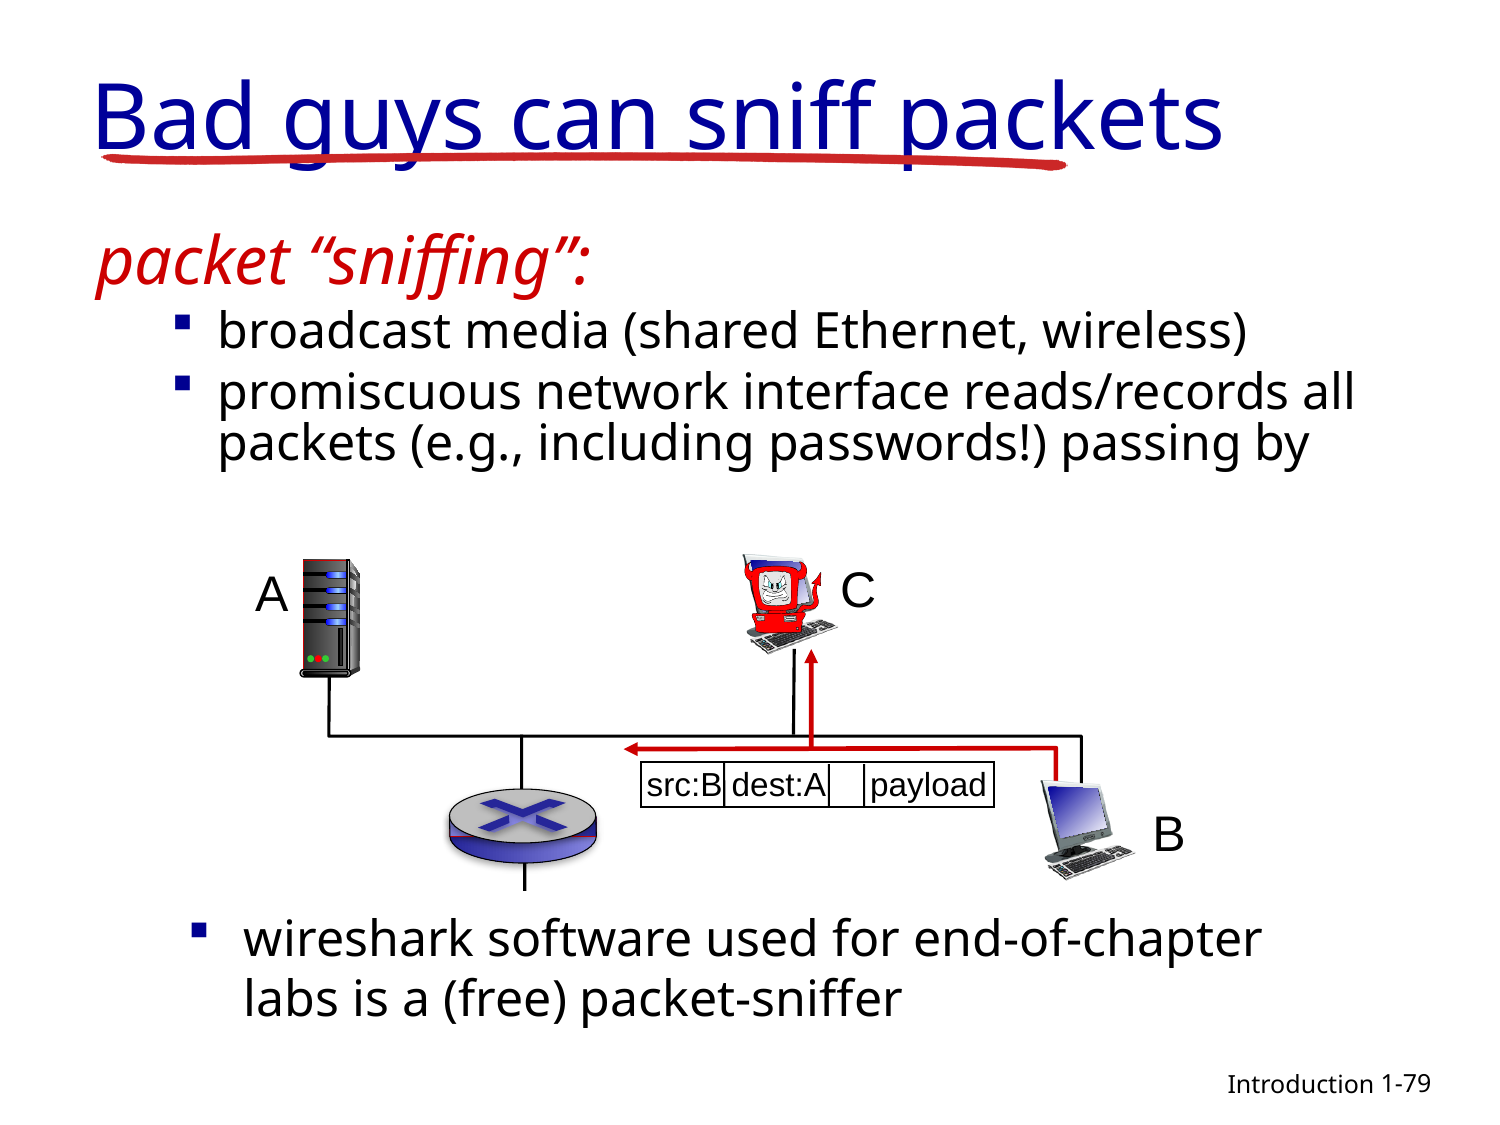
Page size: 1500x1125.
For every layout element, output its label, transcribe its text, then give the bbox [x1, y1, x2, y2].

text_box B [1162, 793, 1201, 869]
picture [97, 147, 1079, 177]
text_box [449, 788, 597, 864]
text_box C [861, 549, 891, 625]
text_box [739, 549, 861, 662]
footer Introduction [914, 1060, 1391, 1109]
slide_number 1-79 [1365, 1059, 1477, 1106]
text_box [628, 755, 1006, 811]
text_box A [240, 553, 304, 629]
picture [743, 560, 822, 634]
text_box [328, 675, 811, 747]
text_box [812, 736, 1082, 774]
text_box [1036, 775, 1158, 888]
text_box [299, 559, 361, 677]
text_box [623, 742, 1057, 786]
list packet “sniffing”: broadcast media (shared Ethernet, wireless) promiscuous network interface reads/records all packets (e.g., including passwords!) passing by [80, 222, 1406, 466]
text_box wireshark software used for end-of-chapter labs is a (free) packet-sniffer [97, 898, 1373, 1050]
title Bad guys can sniff packets [75, 18, 1351, 207]
